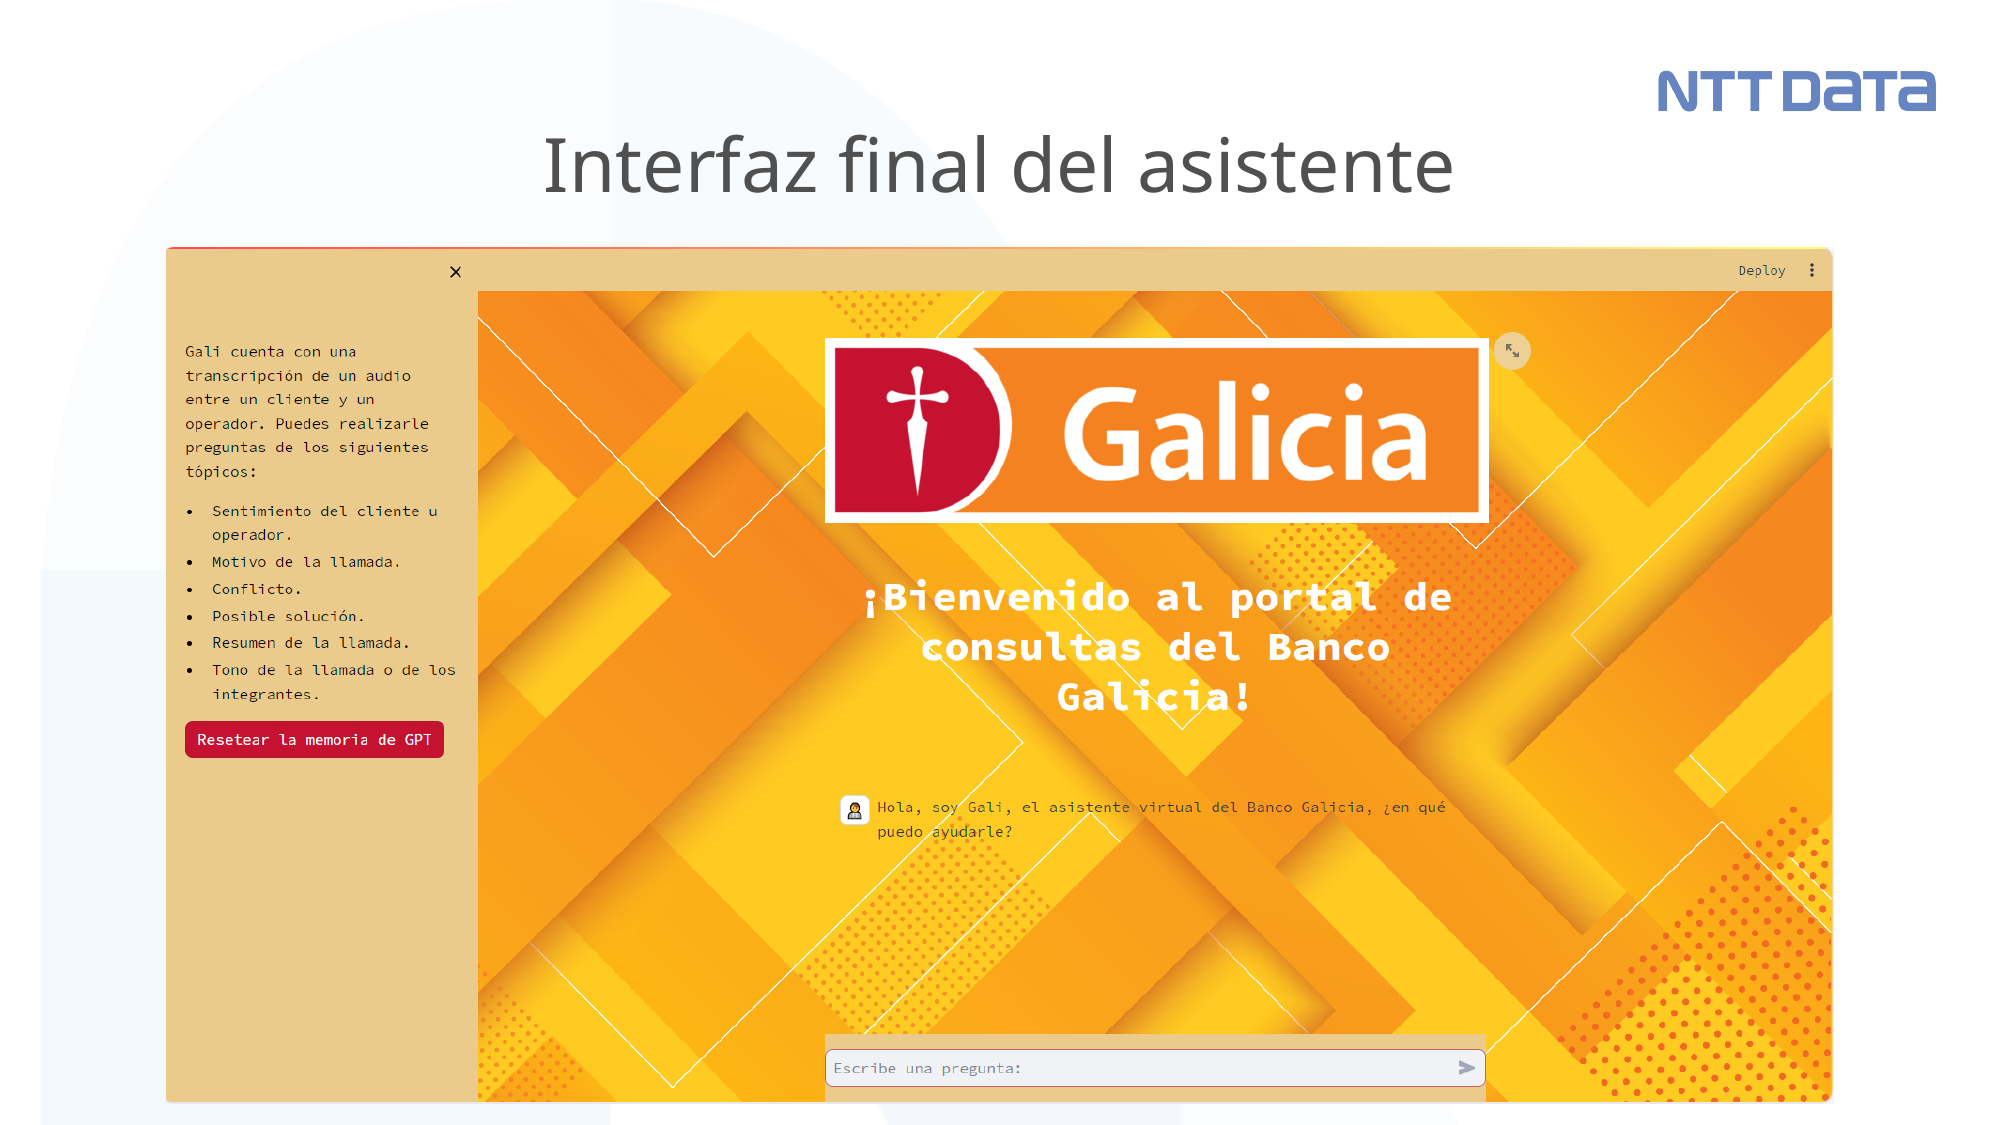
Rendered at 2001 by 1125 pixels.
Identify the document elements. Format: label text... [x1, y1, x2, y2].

picture [166, 247, 1834, 1104]
picture [1638, 50, 1956, 132]
title Interfaz final del asistente [137, 59, 1863, 278]
